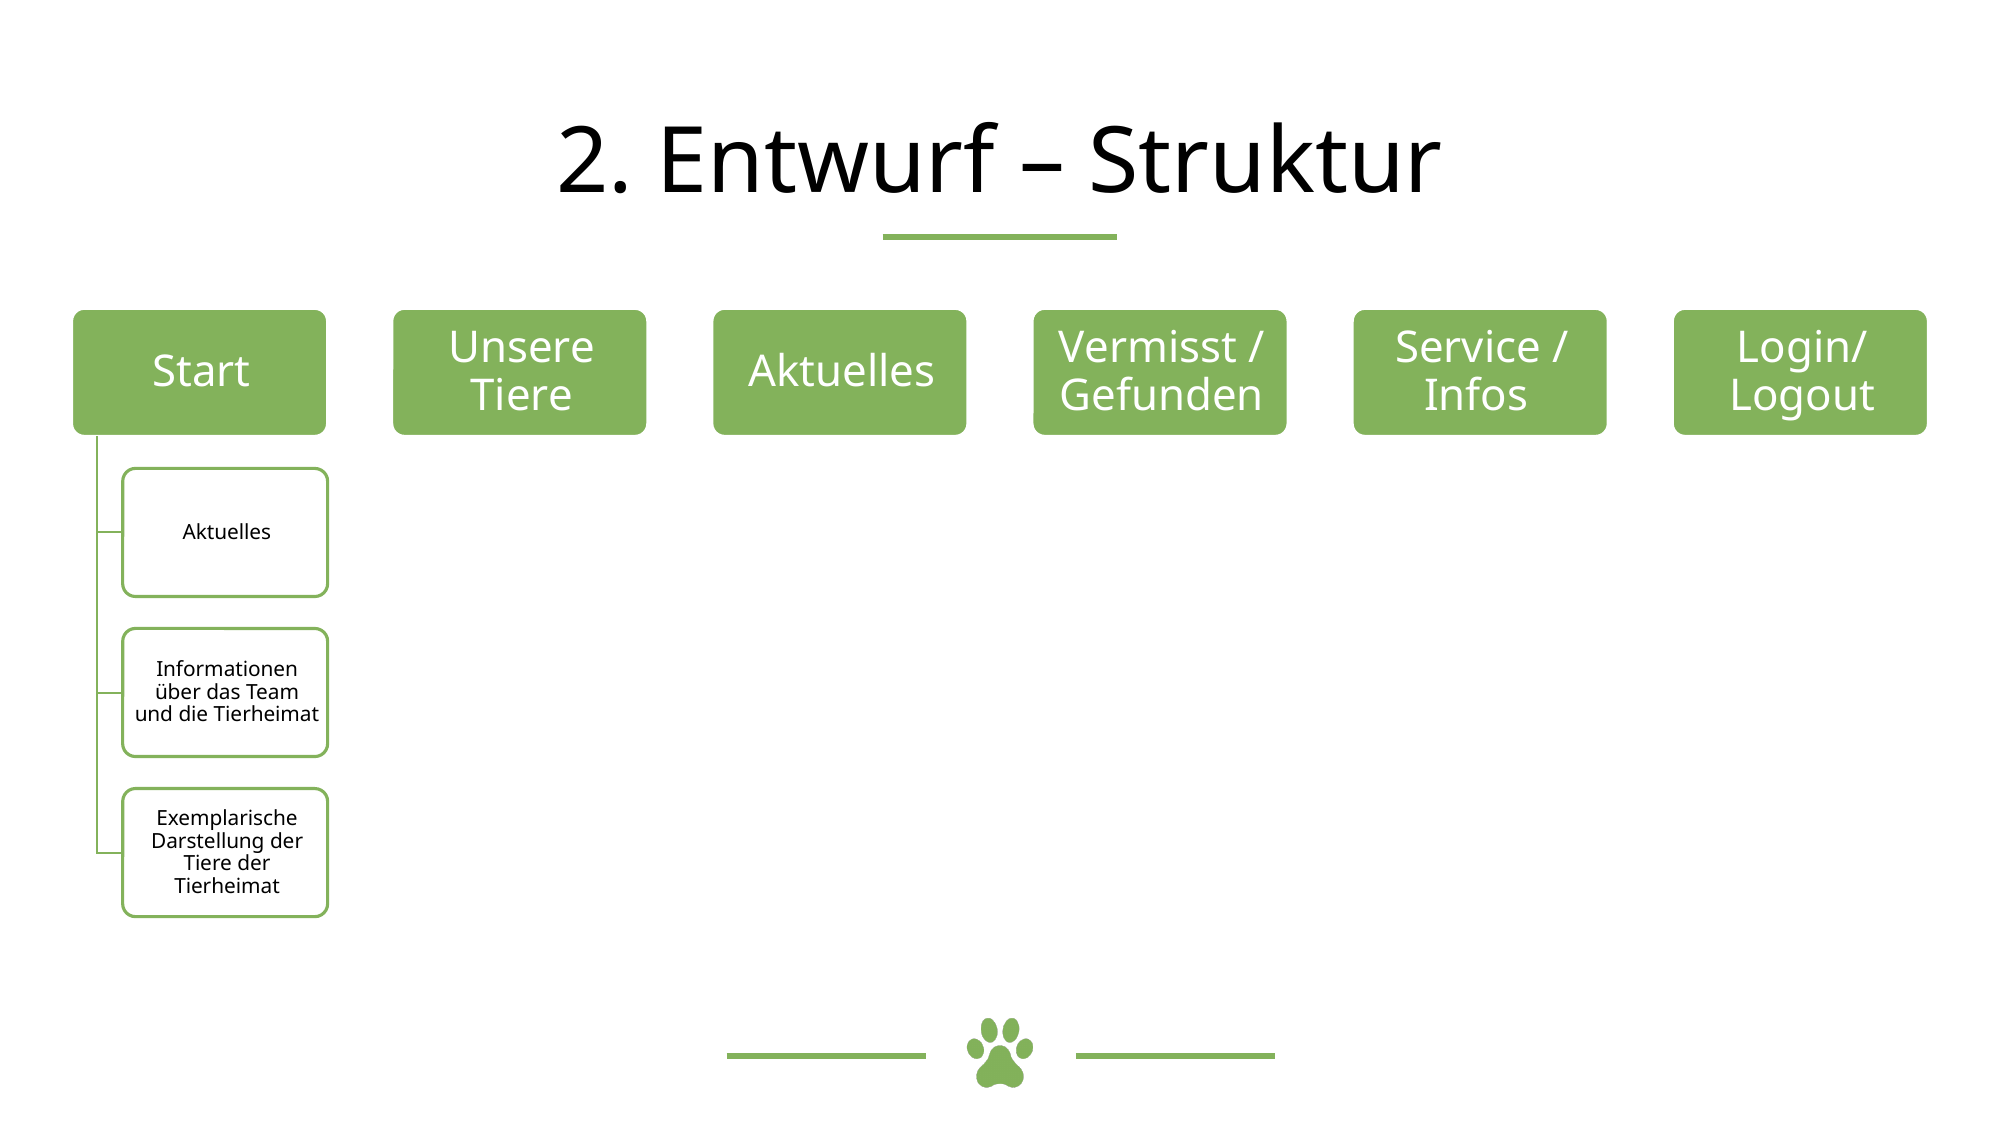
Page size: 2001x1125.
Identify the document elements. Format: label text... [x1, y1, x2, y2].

title 2. Entwurf – Struktur [50, 51, 1950, 275]
picture [958, 1002, 1035, 1096]
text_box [69, 236, 1931, 989]
